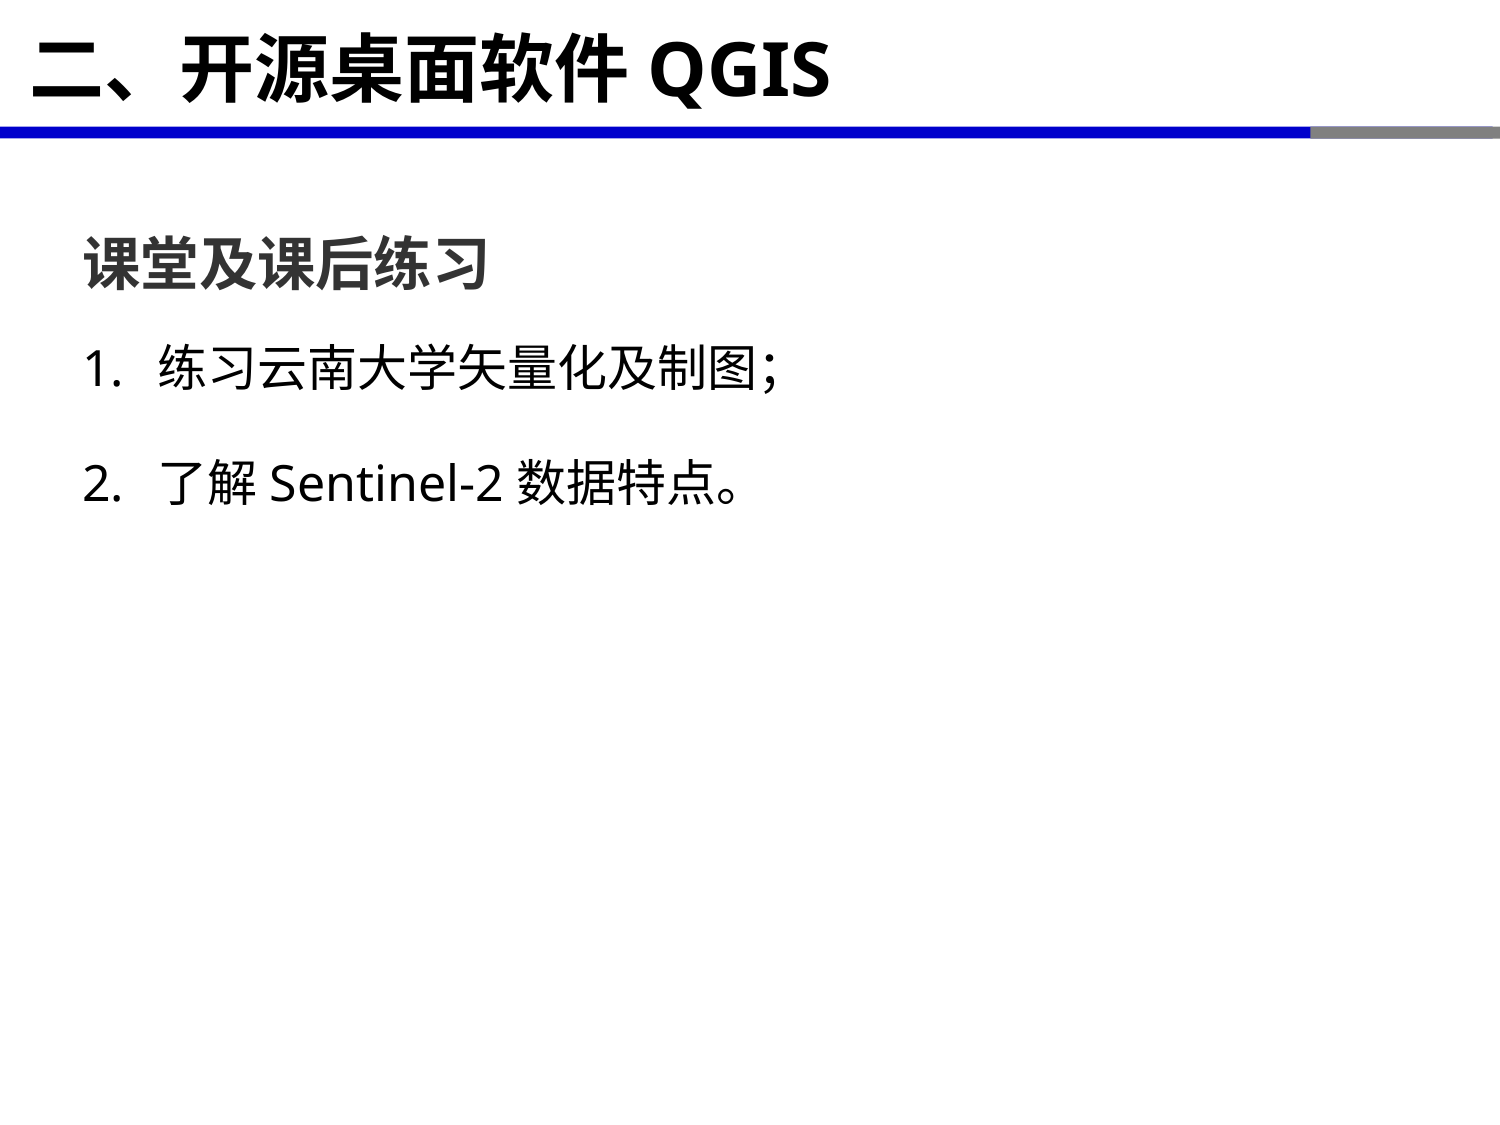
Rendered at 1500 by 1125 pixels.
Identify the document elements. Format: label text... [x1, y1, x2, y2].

text_box 课堂及课后练习 [68, 185, 1432, 305]
title 二、开源桌面软件QGIS [0, 1, 1479, 132]
text_box 练习云南大学矢量化及制图； 了解Sentinel-2数据特点。 [68, 298, 1302, 519]
